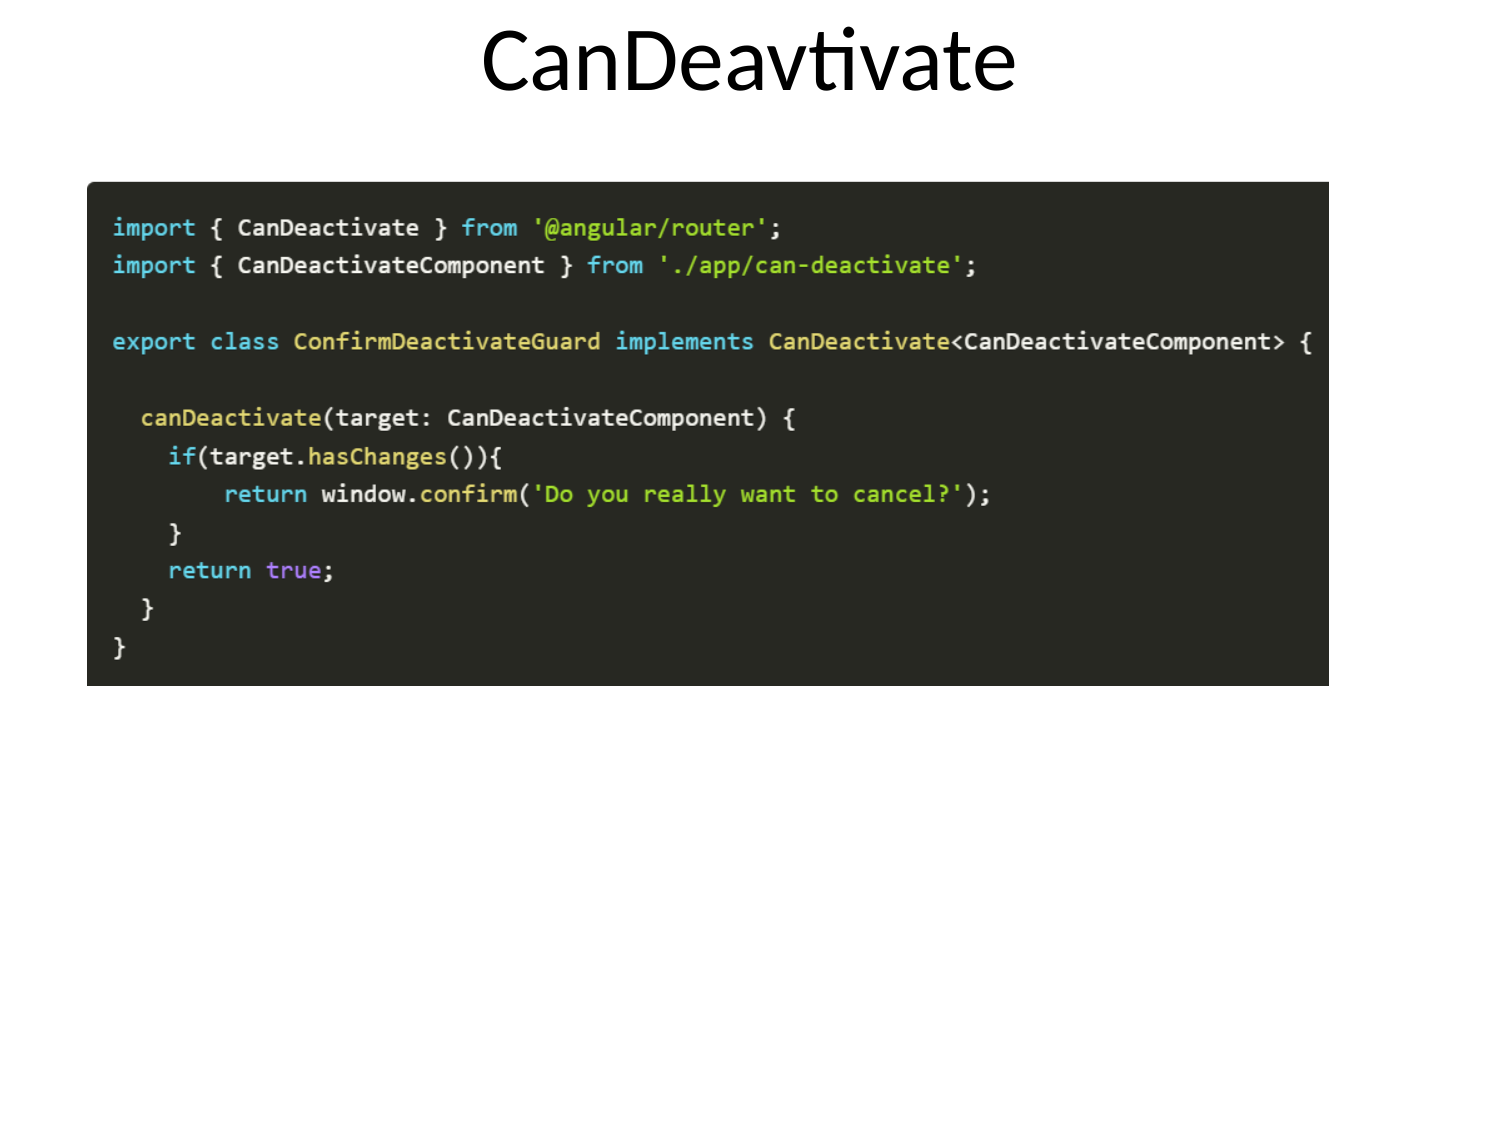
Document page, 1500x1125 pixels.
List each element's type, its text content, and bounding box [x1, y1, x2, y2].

picture [87, 176, 1329, 686]
title CanDeavtivate [75, 0, 1425, 148]
